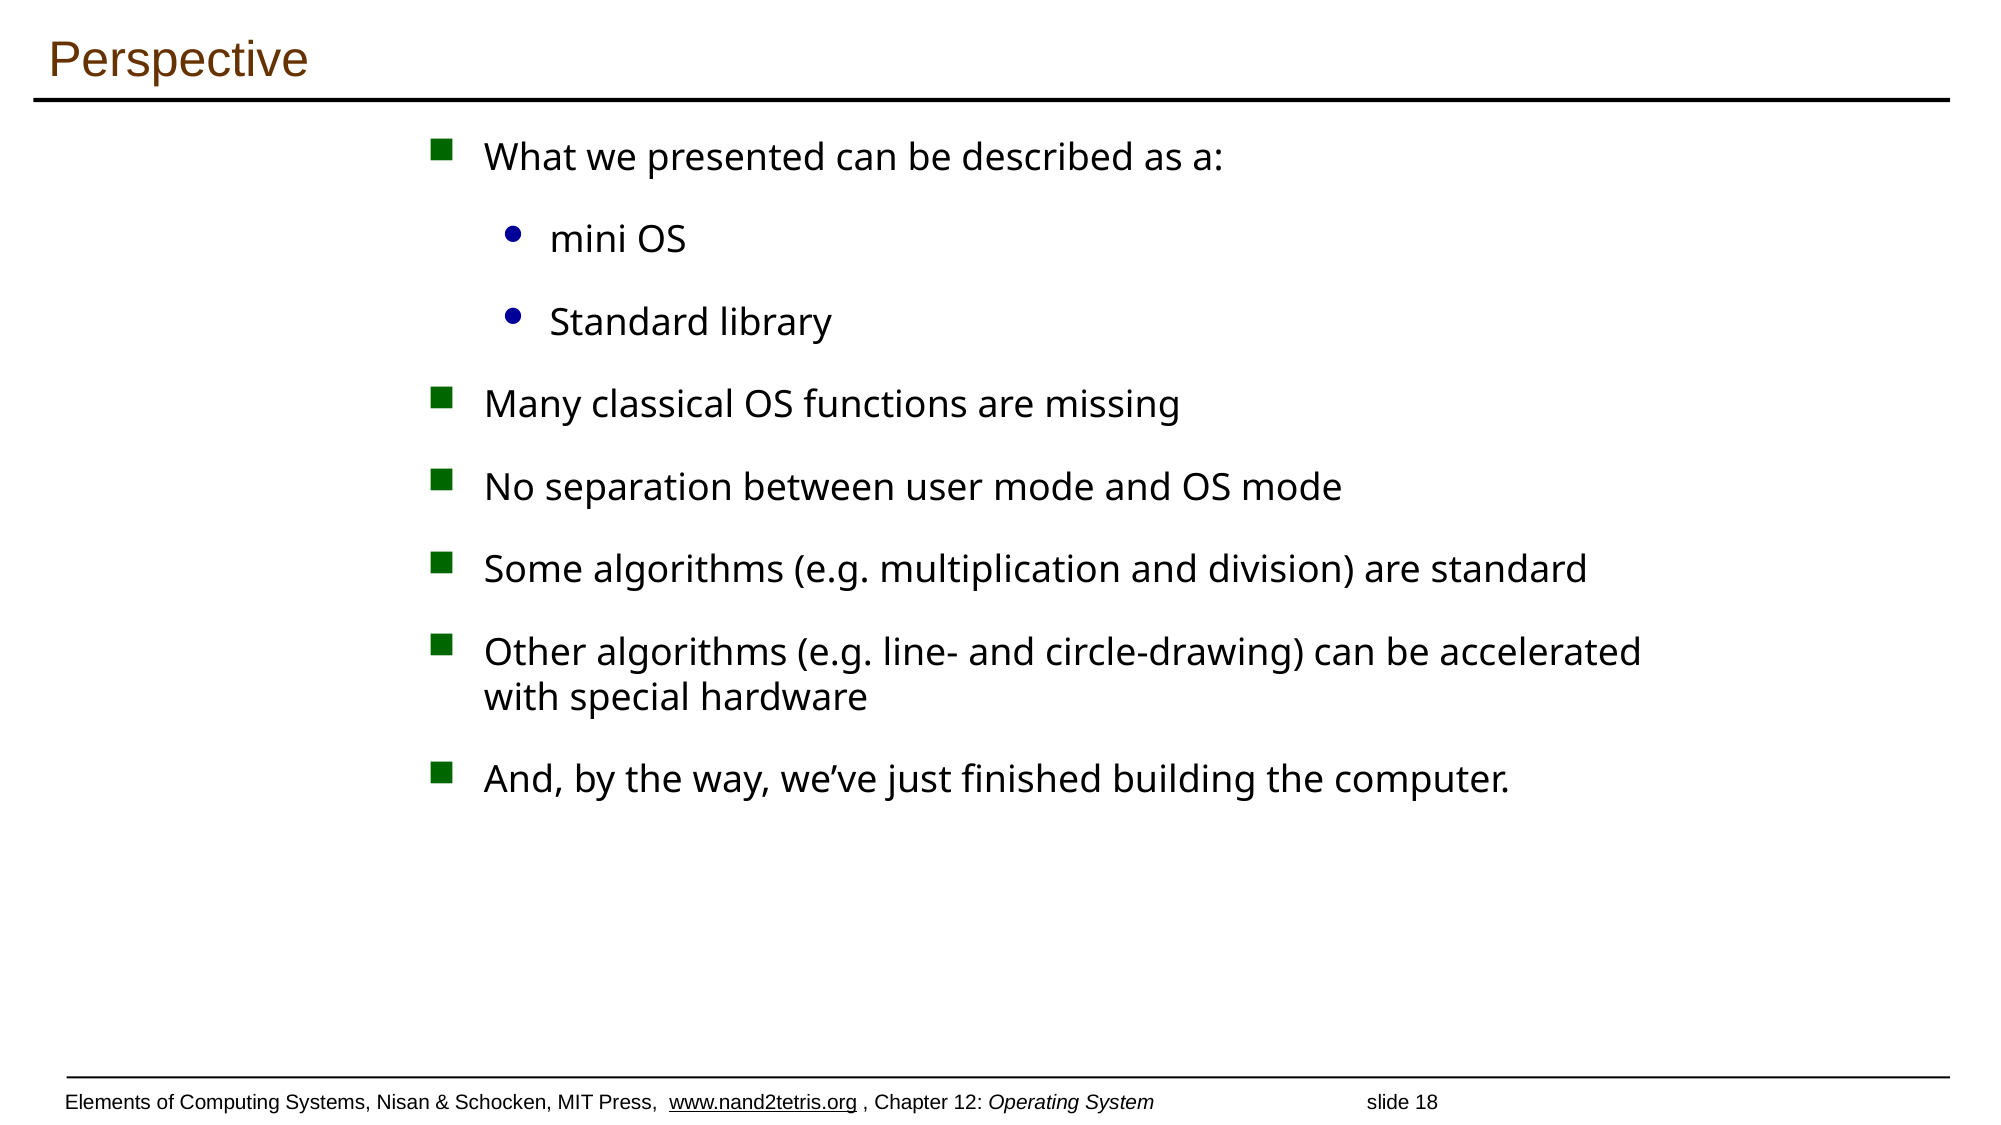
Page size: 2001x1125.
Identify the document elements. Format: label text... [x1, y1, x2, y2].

title Perspective [33, 12, 1950, 100]
list What we presented can be described as a: mini OS Standard library Many classical OS functions are missing No separation between user mode and OS mode Some algorithms (e.g. multiplication and division) are standard Other algorithms (e.g. line- and circle-drawing) can be accelerated with special hardware And, by the way, we’ve just finished building the computer. [412, 125, 1700, 1038]
